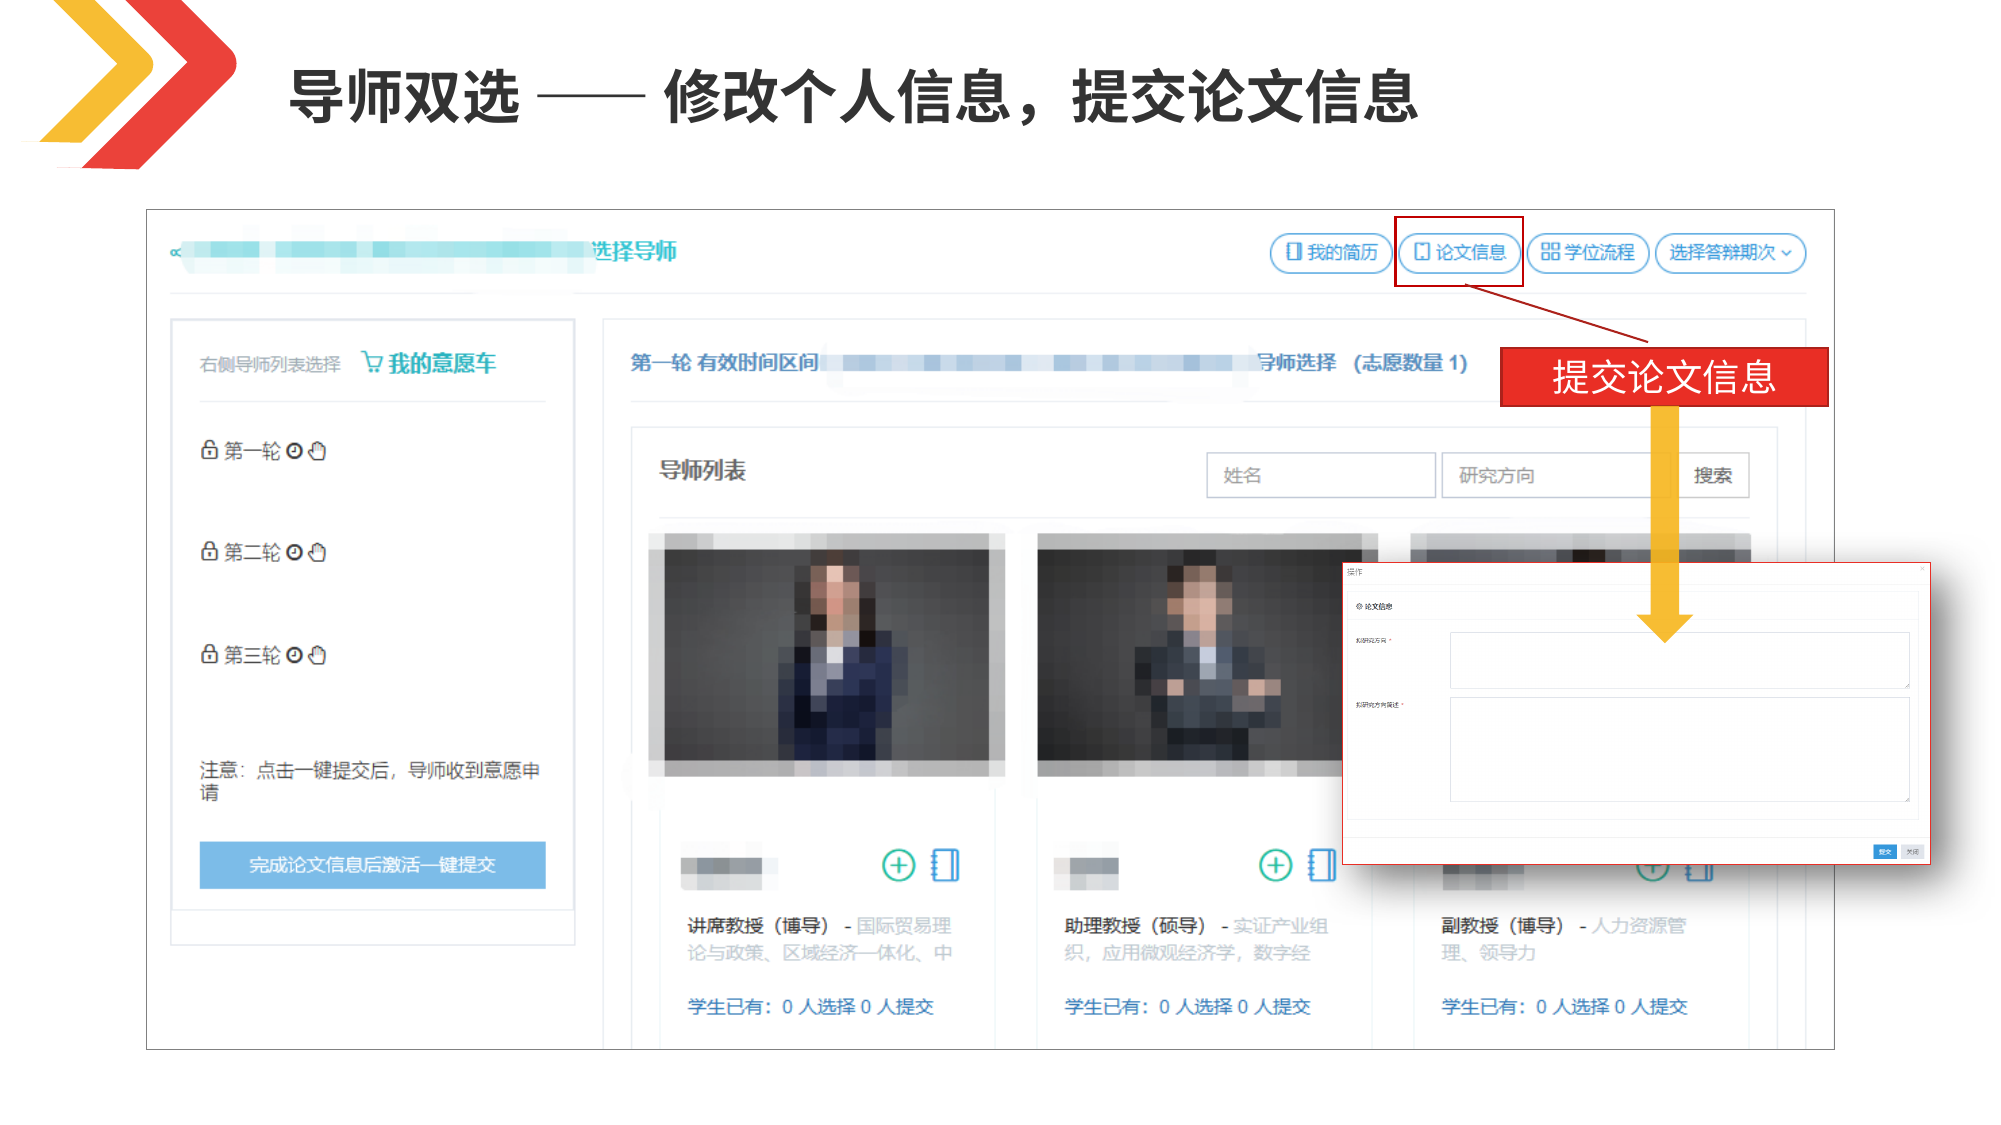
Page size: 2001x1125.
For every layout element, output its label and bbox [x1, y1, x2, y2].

text_box [0, 0, 1458, 210]
picture [146, 209, 1931, 1050]
